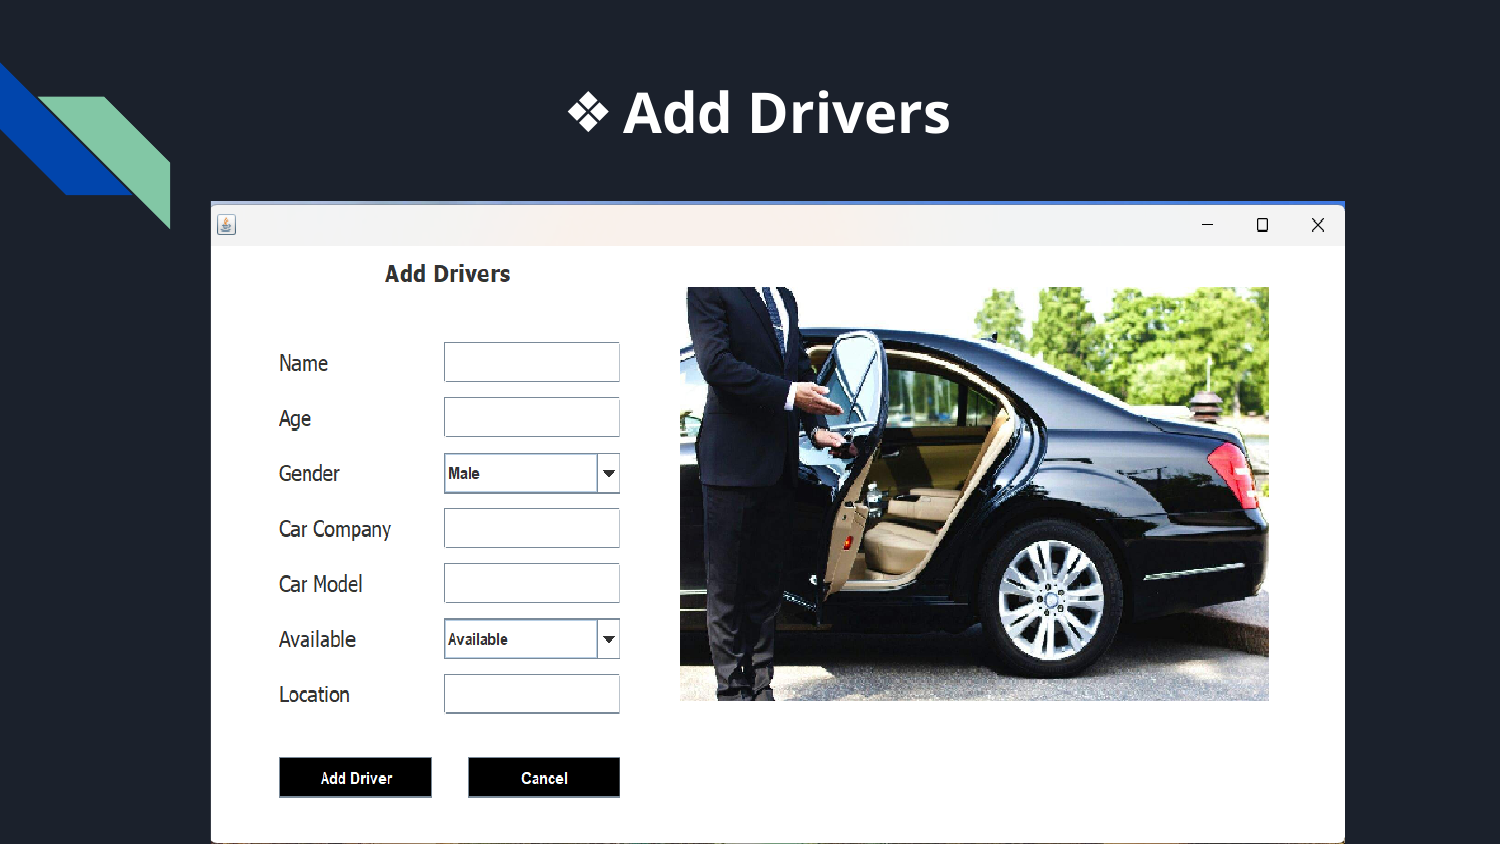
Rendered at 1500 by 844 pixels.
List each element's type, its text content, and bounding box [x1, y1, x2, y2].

picture [210, 200, 1346, 844]
text_box Add Drivers [454, 61, 1046, 160]
